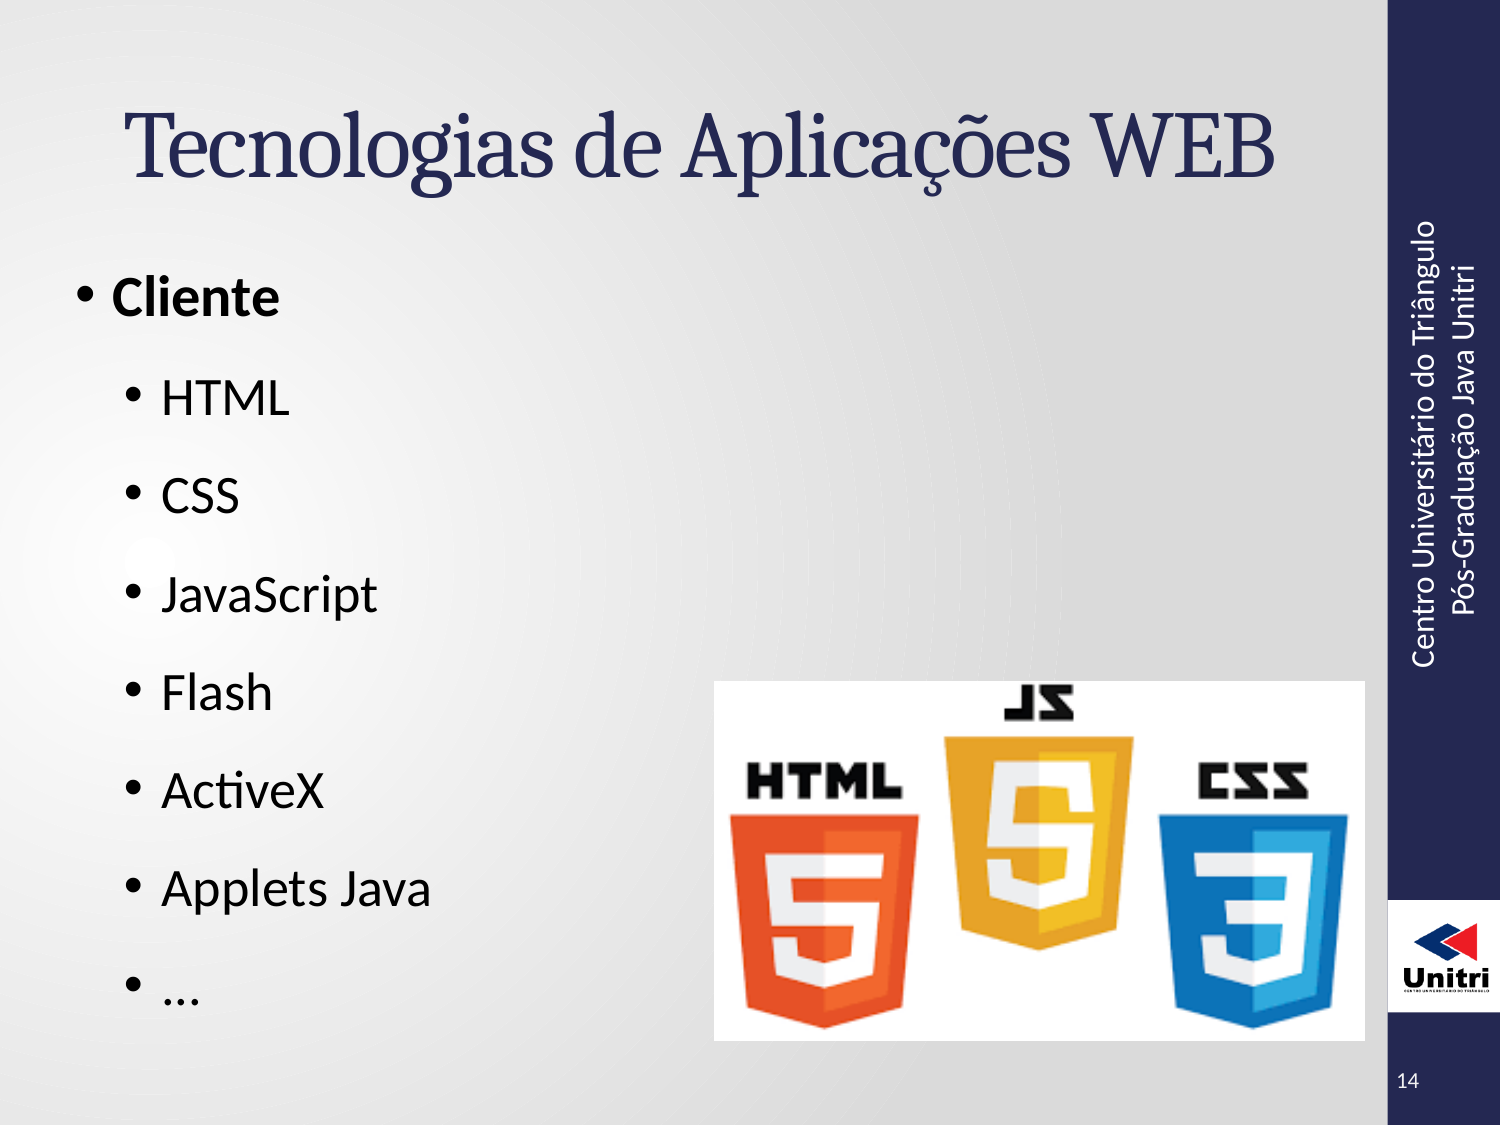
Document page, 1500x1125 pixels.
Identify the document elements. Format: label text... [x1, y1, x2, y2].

text_box Centro Universitário do Triângulo Pós-Graduação Java Unitri [1393, 0, 1488, 882]
text_box 14 [1381, 1058, 1500, 1101]
picture [714, 681, 1365, 1042]
title Tecnologias de Aplicações WEB [75, 45, 1325, 231]
list Cliente HTML CSS JavaScript Flash ActiveX Applets Java ... [41, 231, 1325, 1050]
picture [1381, 902, 1500, 1010]
